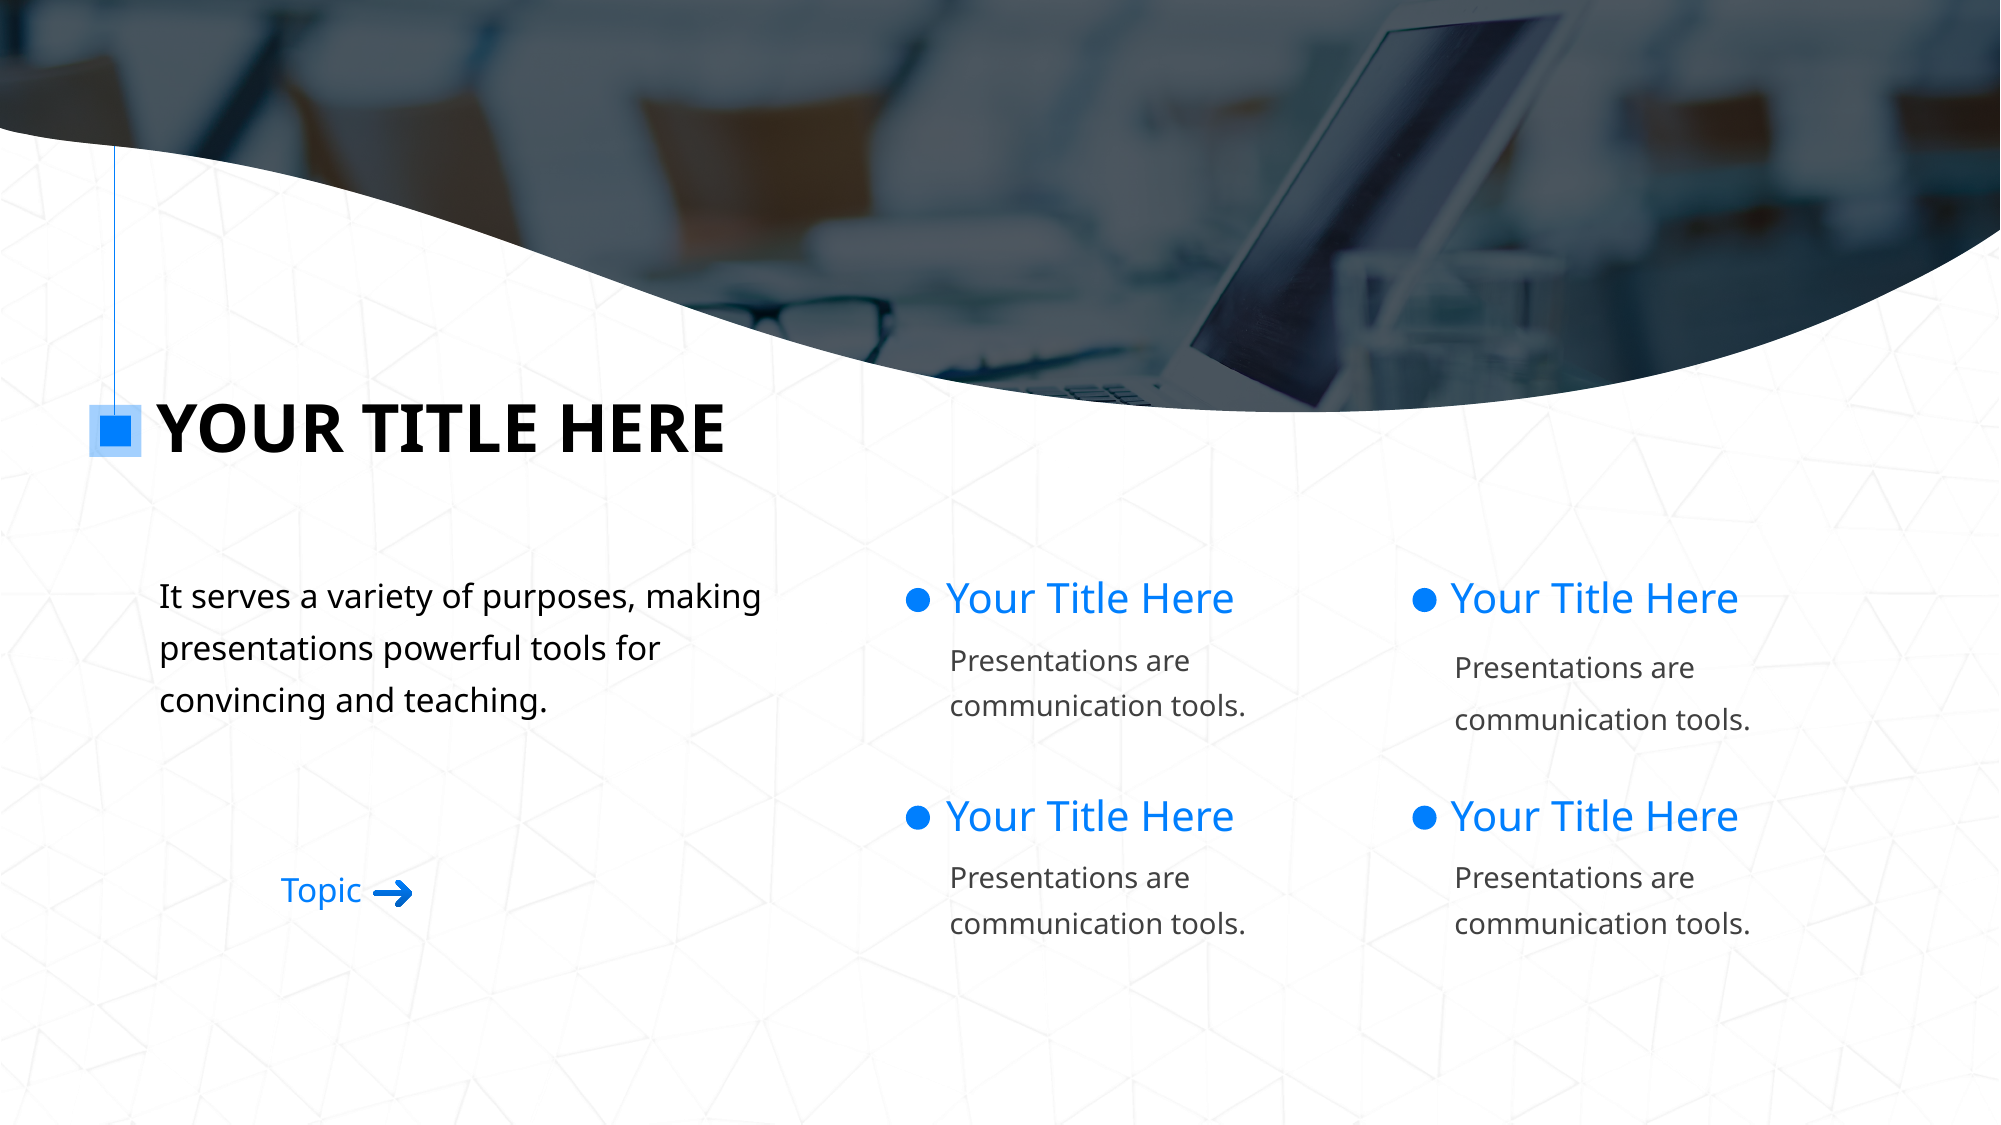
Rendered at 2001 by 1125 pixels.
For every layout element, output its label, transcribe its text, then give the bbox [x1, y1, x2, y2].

text_box [99, 415, 132, 447]
text_box Presentations are communication tools. [1439, 841, 1918, 948]
picture [0, 0, 2000, 1125]
text_box YOUR TITLE HERE [141, 413, 780, 474]
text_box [125, 861, 412, 918]
text_box [1411, 586, 1438, 614]
text_box Presentations are communication tools. [934, 841, 1350, 948]
text_box Your Title Here [931, 782, 1334, 848]
text_box Your Title Here [1435, 782, 1838, 848]
text_box [1411, 804, 1438, 831]
text_box It serves a variety of purposes, making presentations powerful tools for convincing and teaching. [144, 556, 779, 727]
text_box [904, 586, 932, 614]
text_box [904, 804, 932, 831]
text_box Presentations are communication tools. [1439, 624, 1881, 744]
text_box Your Title Here [1435, 564, 1838, 630]
text_box [88, 413, 141, 458]
text_box Presentations are communication tools. [934, 624, 1376, 730]
text_box Your Title Here [931, 564, 1372, 630]
